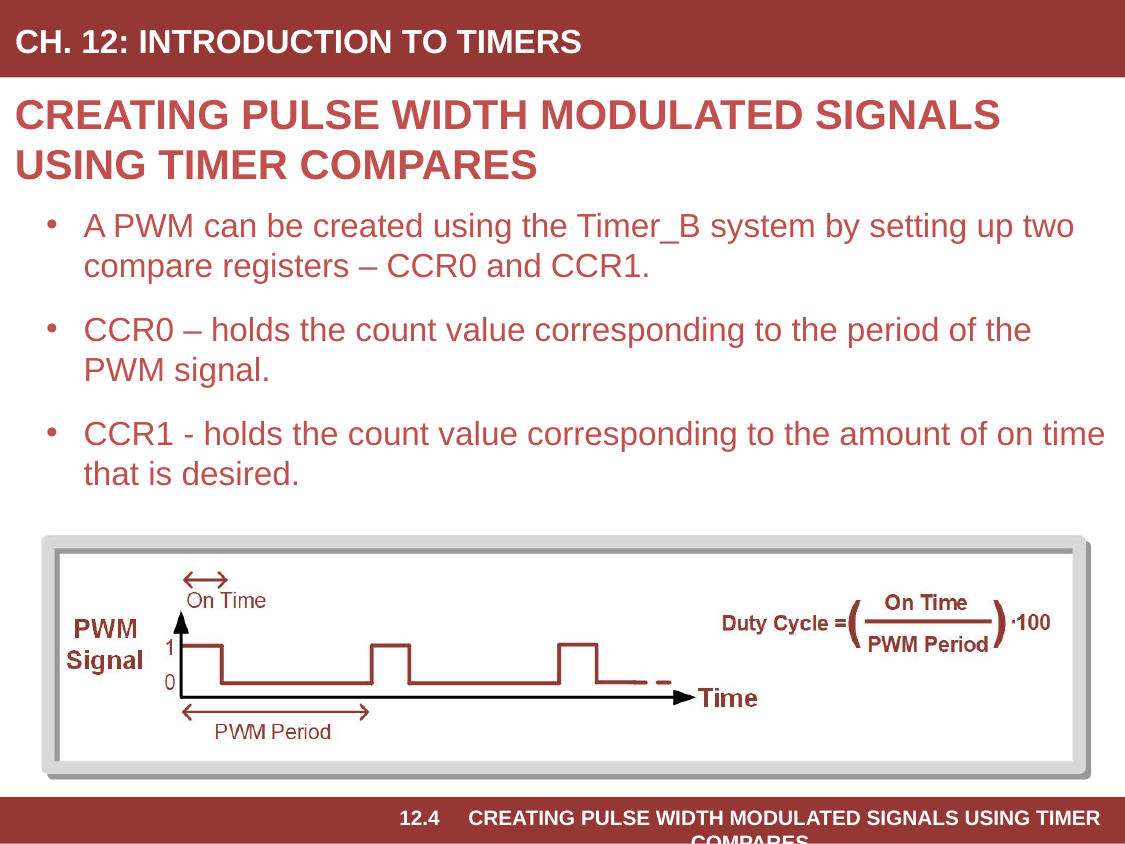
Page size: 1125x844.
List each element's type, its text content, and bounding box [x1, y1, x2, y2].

text_box [0, 795, 1125, 844]
text_box A PWM can be created using the Timer_B system by setting up two compare registers – CCR0 and CCR1. CCR0 – holds the count value corresponding to the period of the PWM signal. CCR1 - holds the count value corresponding to the amount of on time that is desired. [31, 196, 1125, 620]
text_box Creating Pulse Width Modulated Signals using Timer Compares [0, 80, 1088, 196]
picture [37, 534, 1094, 780]
subtitle 12.4 Creating Pulse Width Modulated Signals using Timer Compares [375, 796, 1125, 844]
title Ch. 12: Introduction to Timers [0, 1, 1125, 78]
